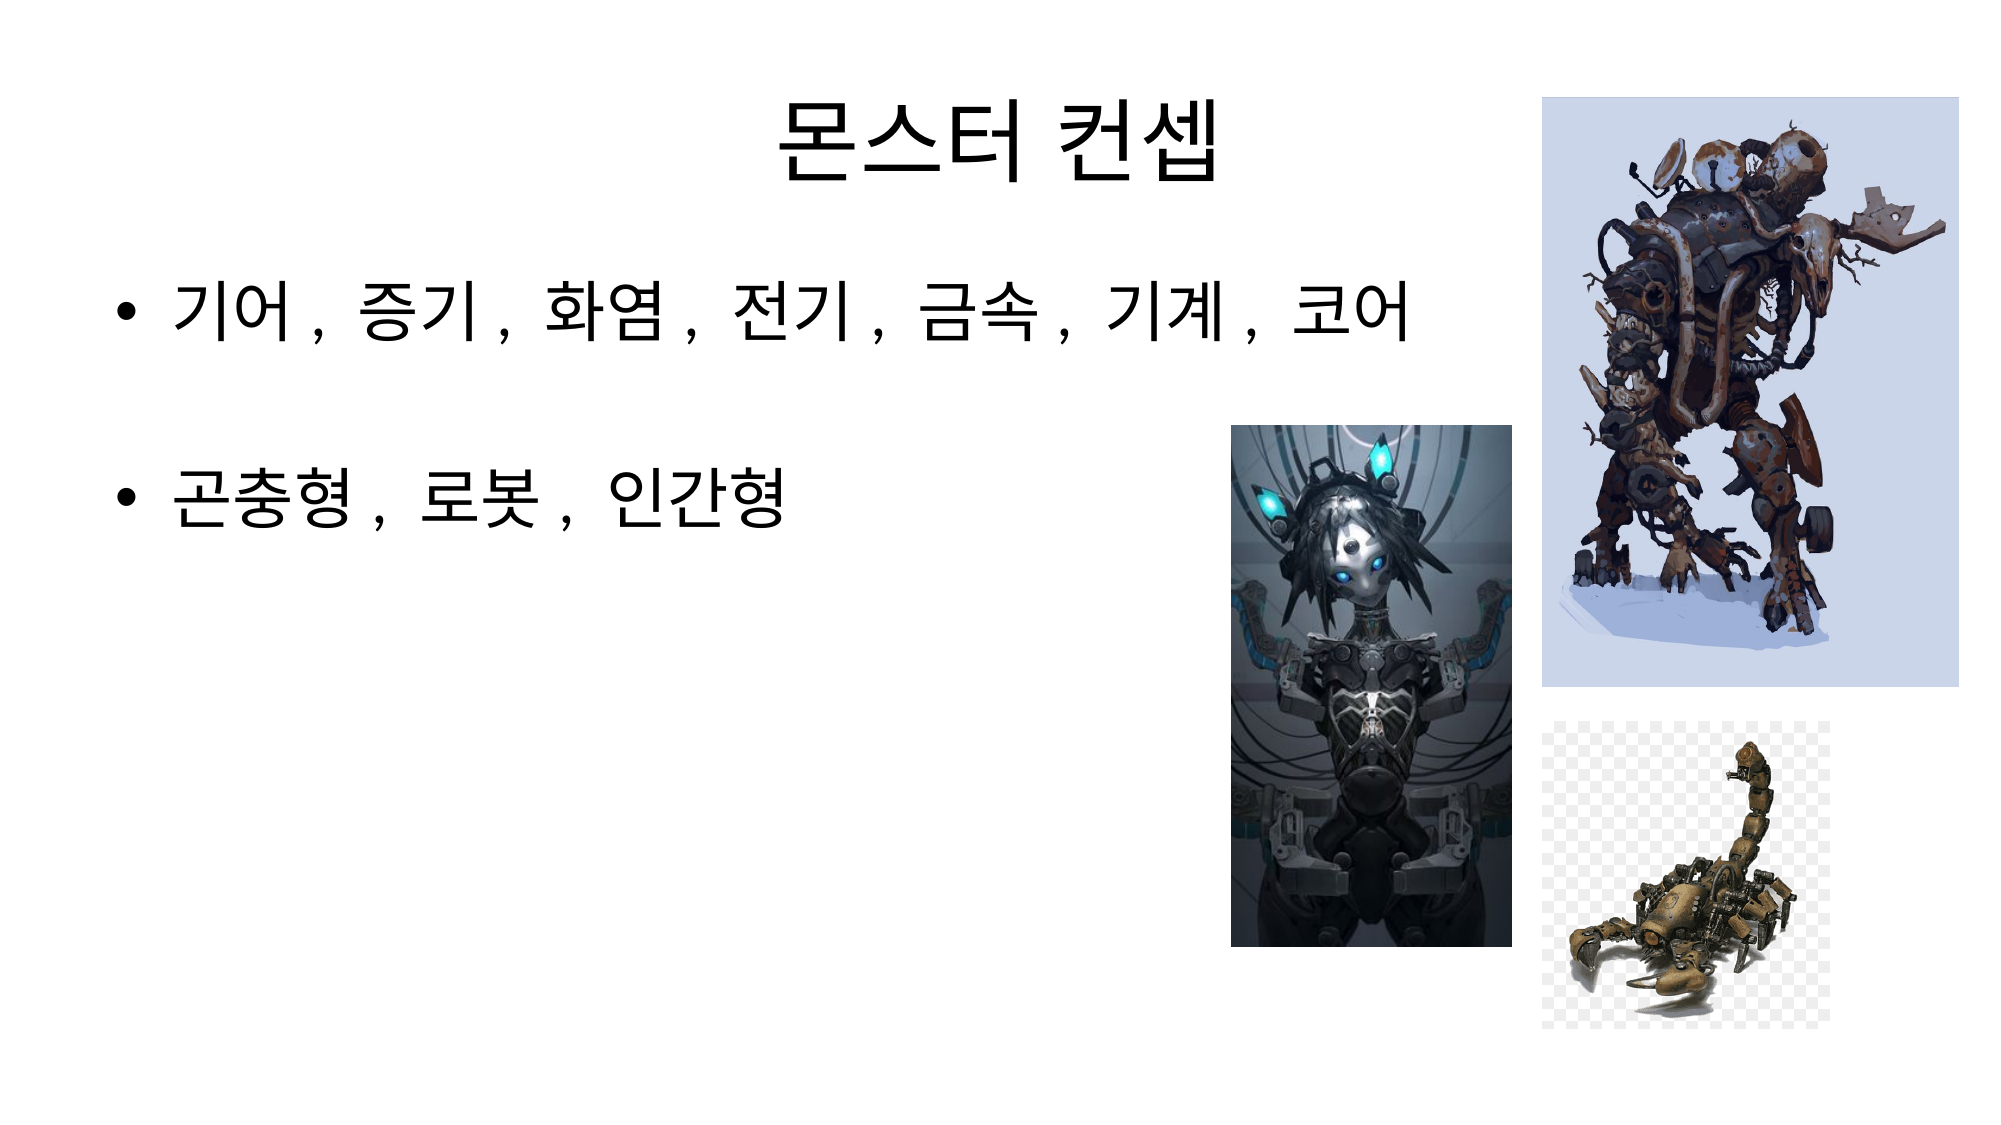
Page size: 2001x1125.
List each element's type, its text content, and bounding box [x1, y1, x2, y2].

picture [1231, 425, 1512, 948]
list 기어, 증기, 화염, 전기, 금속, 기계, 코어 곤충형, 로봇, 인간형 [99, 262, 1900, 1005]
picture [1542, 720, 1831, 1030]
picture [1542, 97, 1960, 687]
title 몬스터 컨셉 [99, 45, 1900, 233]
